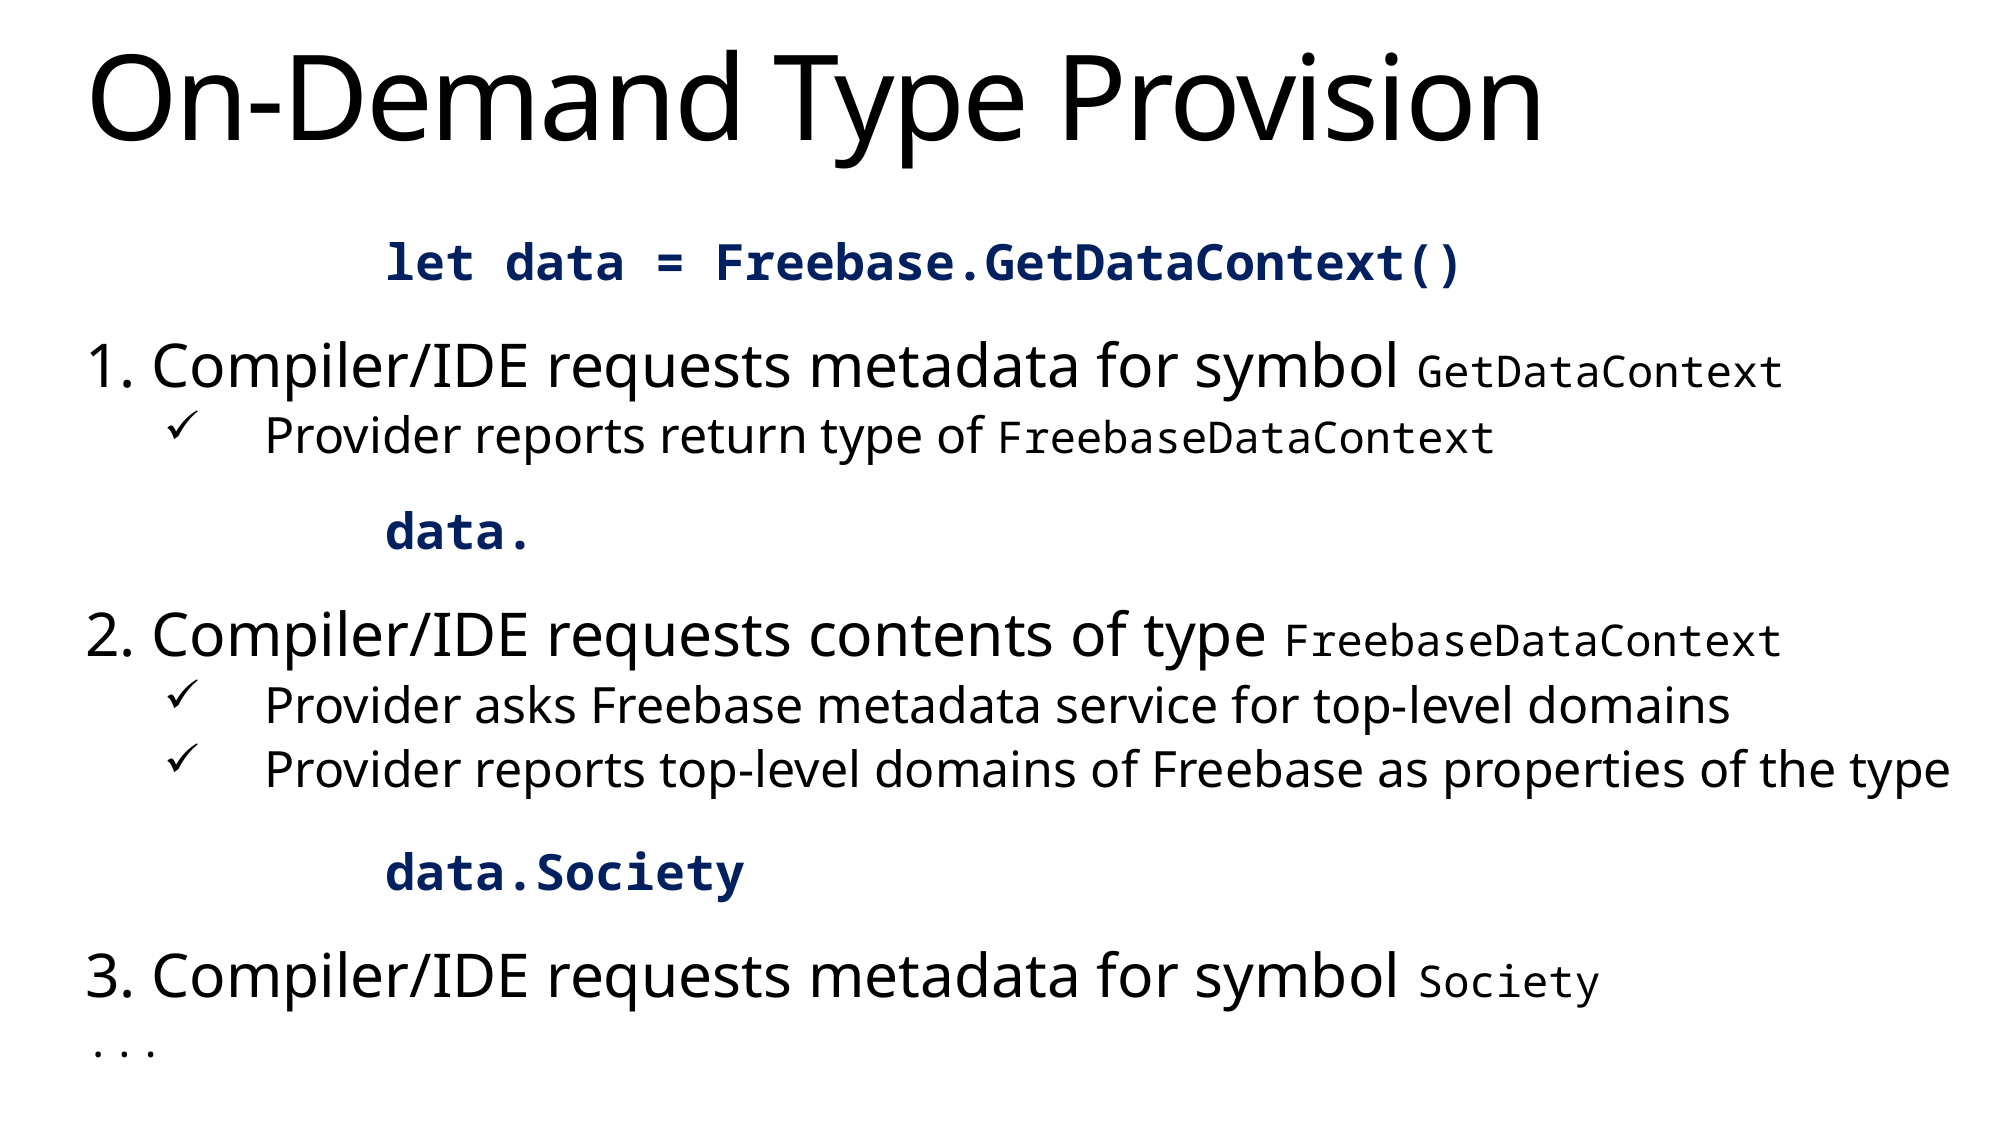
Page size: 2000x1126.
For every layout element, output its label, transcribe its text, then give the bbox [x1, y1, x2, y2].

list let data = Freebase.GetDataContext() 1. Compiler/IDE requests metadata for symbol GetDataContext Provider reports return type of FreebaseDataContext data. 2. Compiler/IDE requests contents of type FreebaseDataContext Provider asks Freebase metadata service for top-level domains Provider reports top-level domains of Freebase as properties of the type data.Society 3. Compiler/IDE requests metadata for symbol Society ... [85, 237, 2000, 1126]
title On-Demand Type Provision [85, 37, 1914, 167]
